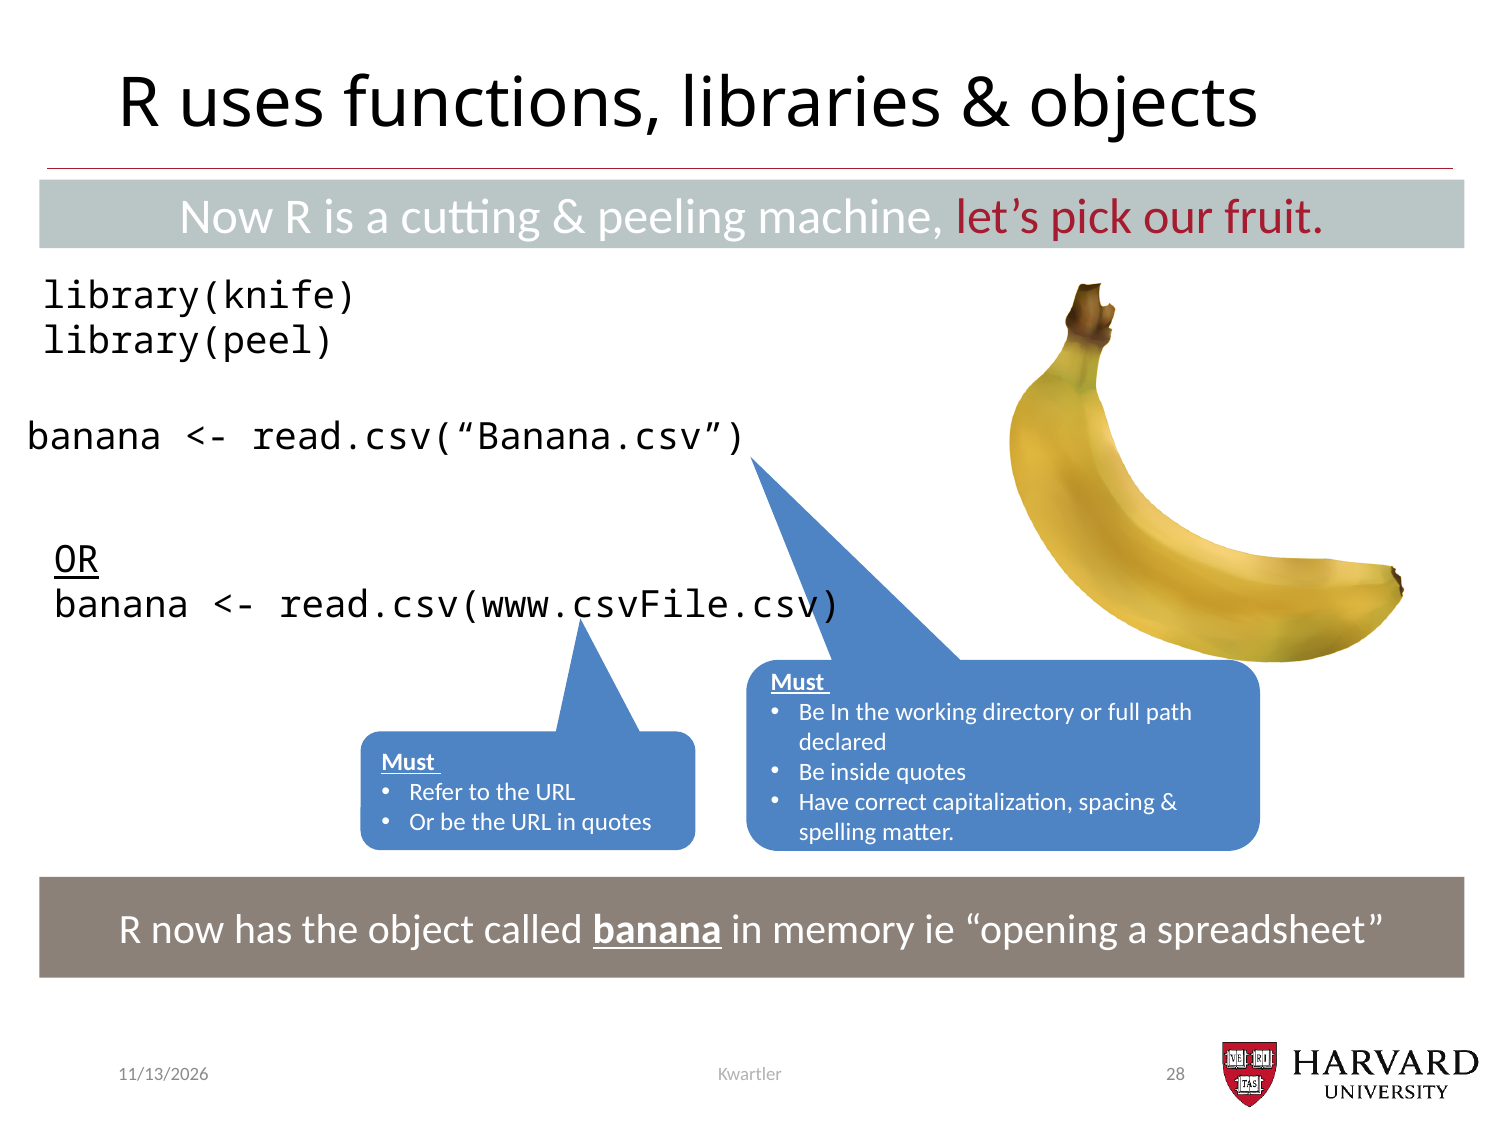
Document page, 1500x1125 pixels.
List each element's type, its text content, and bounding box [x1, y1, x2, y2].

text_box Must Be In the working directory or full path declared Be inside quotes Have correct capitalization, spacing & spelling matter. [745, 609, 1262, 853]
text_box Now R is a cutting & peeling machine, let’s pick our fruit. [38, 179, 1465, 249]
slide_number 28 [1059, 1042, 1200, 1103]
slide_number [103, 1042, 441, 1103]
picture [1200, 1024, 1500, 1125]
text_box R now has the object called banana in memory ie “opening a spreadsheet” [38, 876, 1465, 979]
text_box library(knife) library(peel) [27, 263, 373, 369]
text_box banana <- read.csv(“Banana.csv”) [12, 404, 762, 465]
title R uses functions, libraries & objects [103, 59, 1397, 157]
picture [955, 216, 1444, 705]
text_box Must Be In the working directory or full path declared Be inside quotes Have correct capitalization, spacing & spelling matter. [749, 455, 826, 528]
text_box Must Refer to the URL Or be the URL in quotes [359, 615, 697, 852]
footer Kwartler [496, 1042, 1004, 1103]
text_box OR banana <- read.csv(www.csvFile.csv) [39, 528, 910, 633]
